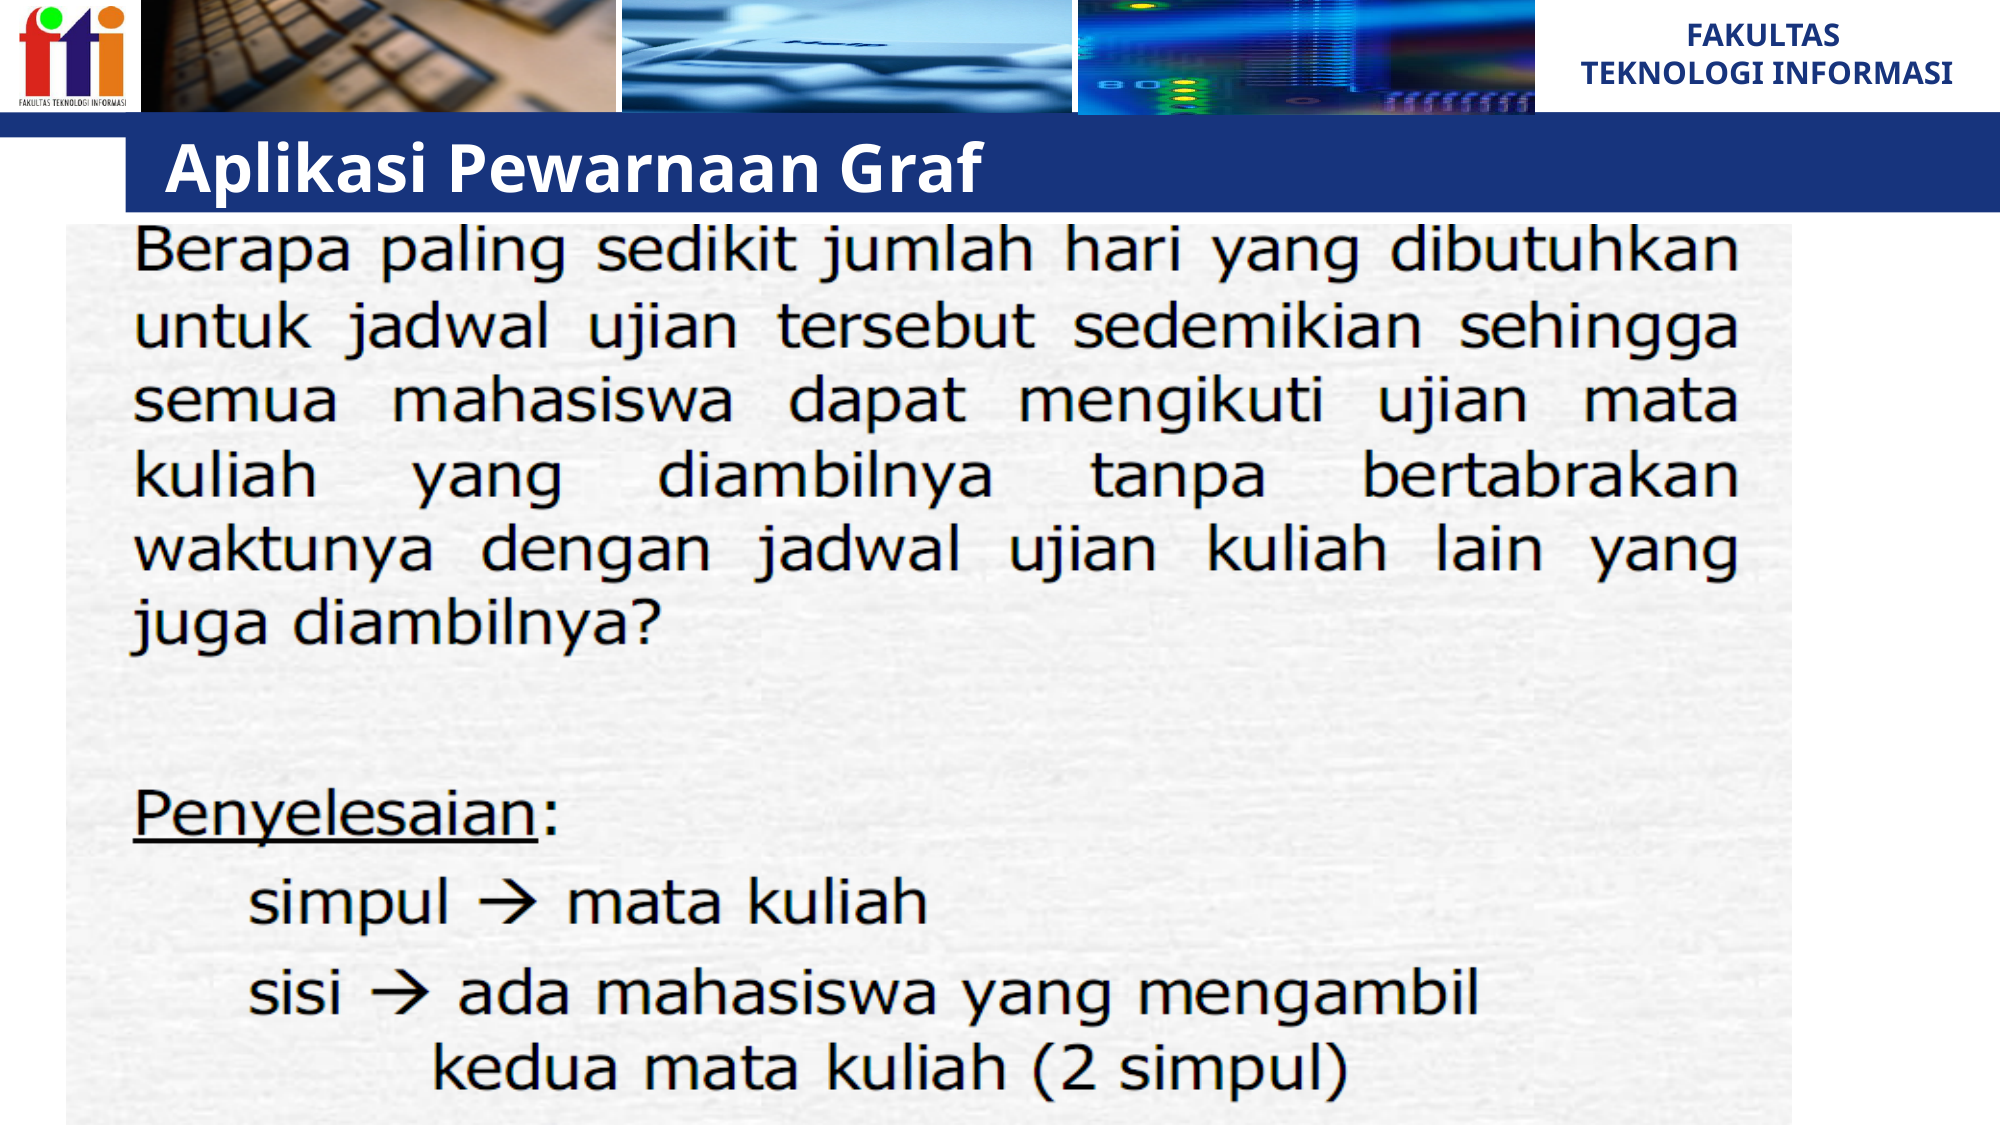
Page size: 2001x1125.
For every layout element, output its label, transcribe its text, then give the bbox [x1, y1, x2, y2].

picture [19, 6, 126, 106]
picture [622, 0, 1072, 113]
picture [1078, 0, 1535, 115]
picture [141, 0, 616, 112]
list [66, 224, 1792, 1125]
title Aplikasi Pewarnaan Graf [149, 119, 1934, 213]
